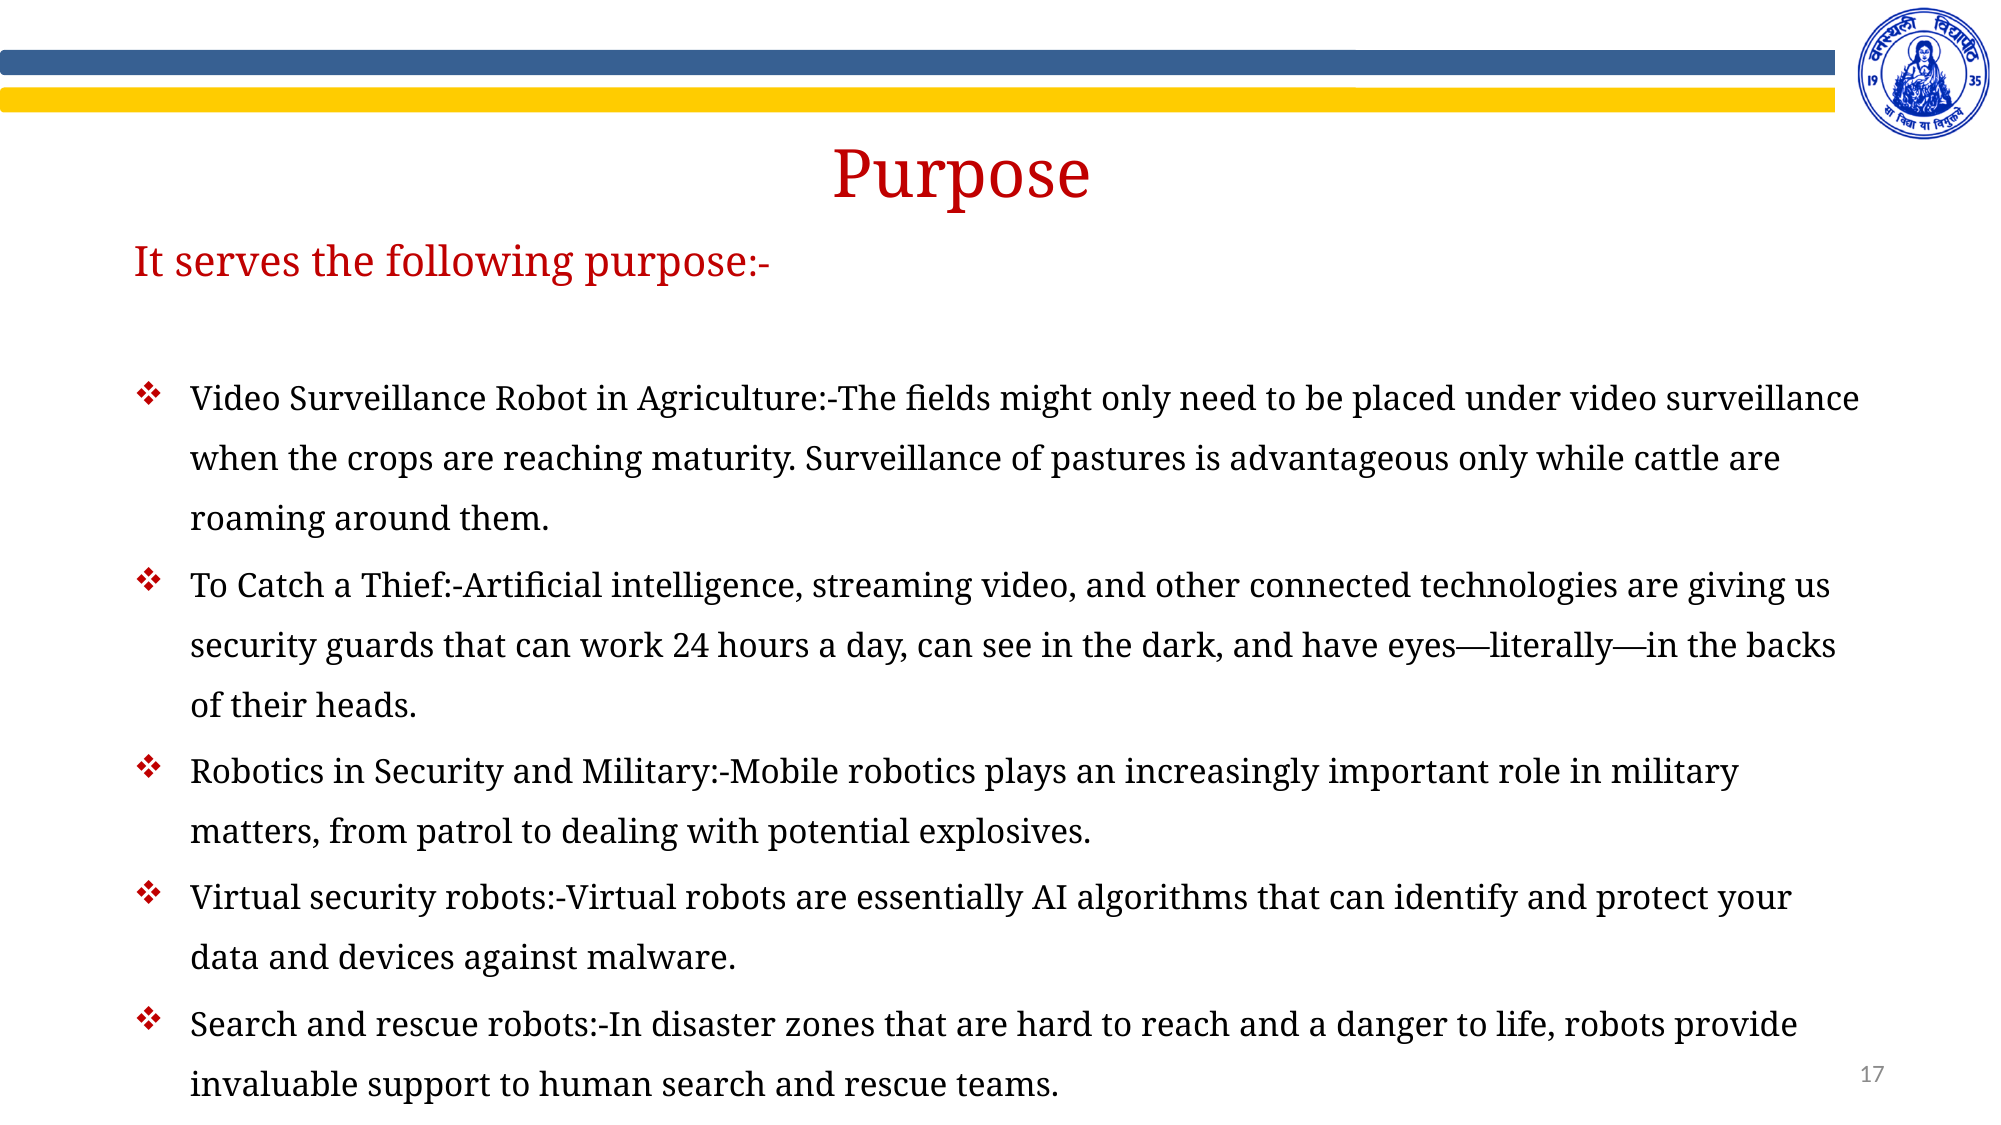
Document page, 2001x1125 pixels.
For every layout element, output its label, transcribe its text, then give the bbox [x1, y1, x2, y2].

picture [1834, 6, 2000, 144]
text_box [0, 49, 1829, 113]
text_box Purpose [87, 124, 1838, 219]
text_box It serves the following purpose:- Video Surveillance Robot in Agriculture:-The fields might only need to be placed under video surveillance when the crops are reaching maturity. Surveillance of pastures is advantageous only while cattle are roaming around them. To Catch a Thief:-Artificial intelligence, streaming video, and other connected technologies are giving us security guards that can work 24 hours a day, can see in the dark, and have eyes—literally—in the backs of their heads. Robotics in Security and Military:-Mobile robotics plays an increasingly important role in military matters, from patrol to dealing with potential explosives. Virtual security robots:-Virtual robots are essentially AI algorithms that can identify and protect your data and devices against malware. Search and rescue robots:-In disaster zones that are hard to reach and a danger to life, robots provide invaluable support to human search and rescue teams. [118, 226, 1882, 1006]
slide_number 17 [1433, 1042, 1900, 1103]
